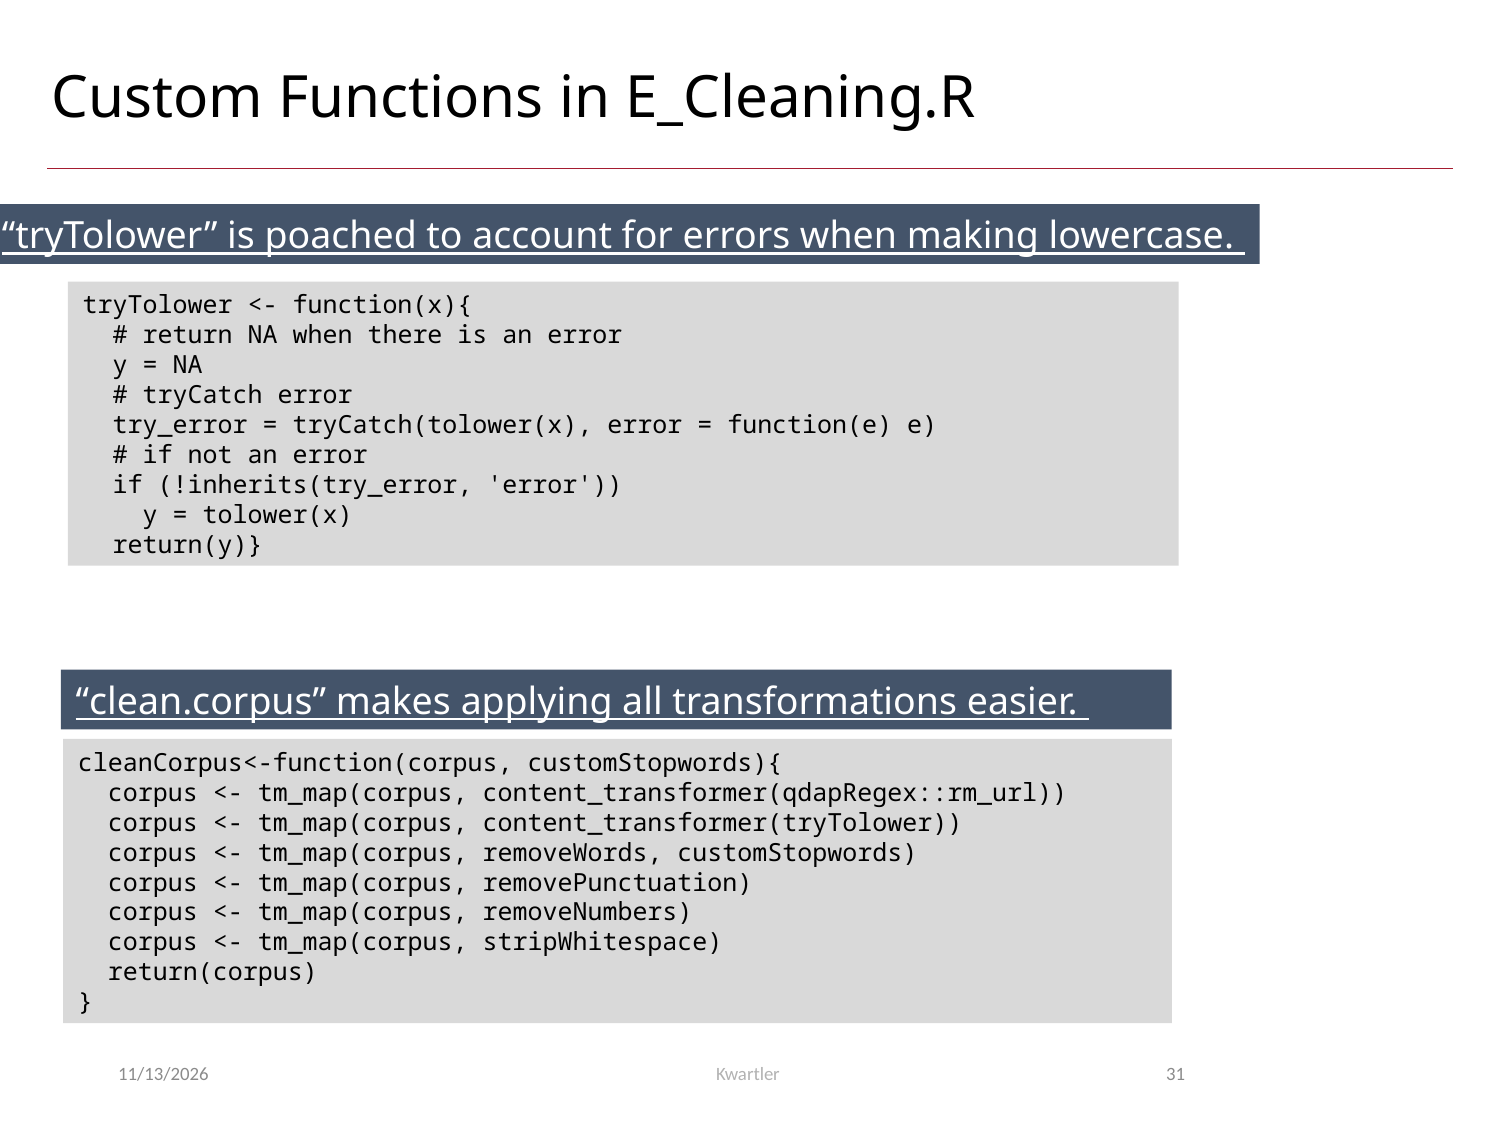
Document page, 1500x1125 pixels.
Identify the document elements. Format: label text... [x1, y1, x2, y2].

text_box “tryTolower” is poached to account for errors when making lowercase. [0, 204, 1260, 264]
text_box cleanCorpus<-function(corpus, customStopwords){ corpus <- tm_map(corpus, content_transformer(qdapRegex::rm_url)) corpus <- tm_map(corpus, content_transformer(tryTolower)) corpus <- tm_map(corpus, removeWords, customStopwords) corpus <- tm_map(corpus, removePunctuation) corpus <- tm_map(corpus, removeNumbers) corpus <- tm_map(corpus, stripWhitespace) return(corpus) } [63, 738, 1172, 1024]
slide_number 31 [1059, 1042, 1200, 1103]
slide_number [103, 1042, 441, 1103]
text_box tryTolower <- function(x){ # return NA when there is an error y = NA # tryCatch error try_error = tryCatch(tolower(x), error = function(e) e) # if not an error if (!inherits(try_error, 'error')) y = tolower(x) return(y)} [67, 281, 1179, 566]
title Custom Functions in E_Cleaning.R [36, 59, 1458, 157]
text_box “clean.corpus” makes applying all transformations easier. [60, 669, 1172, 730]
footer Kwartler [496, 1042, 1004, 1103]
